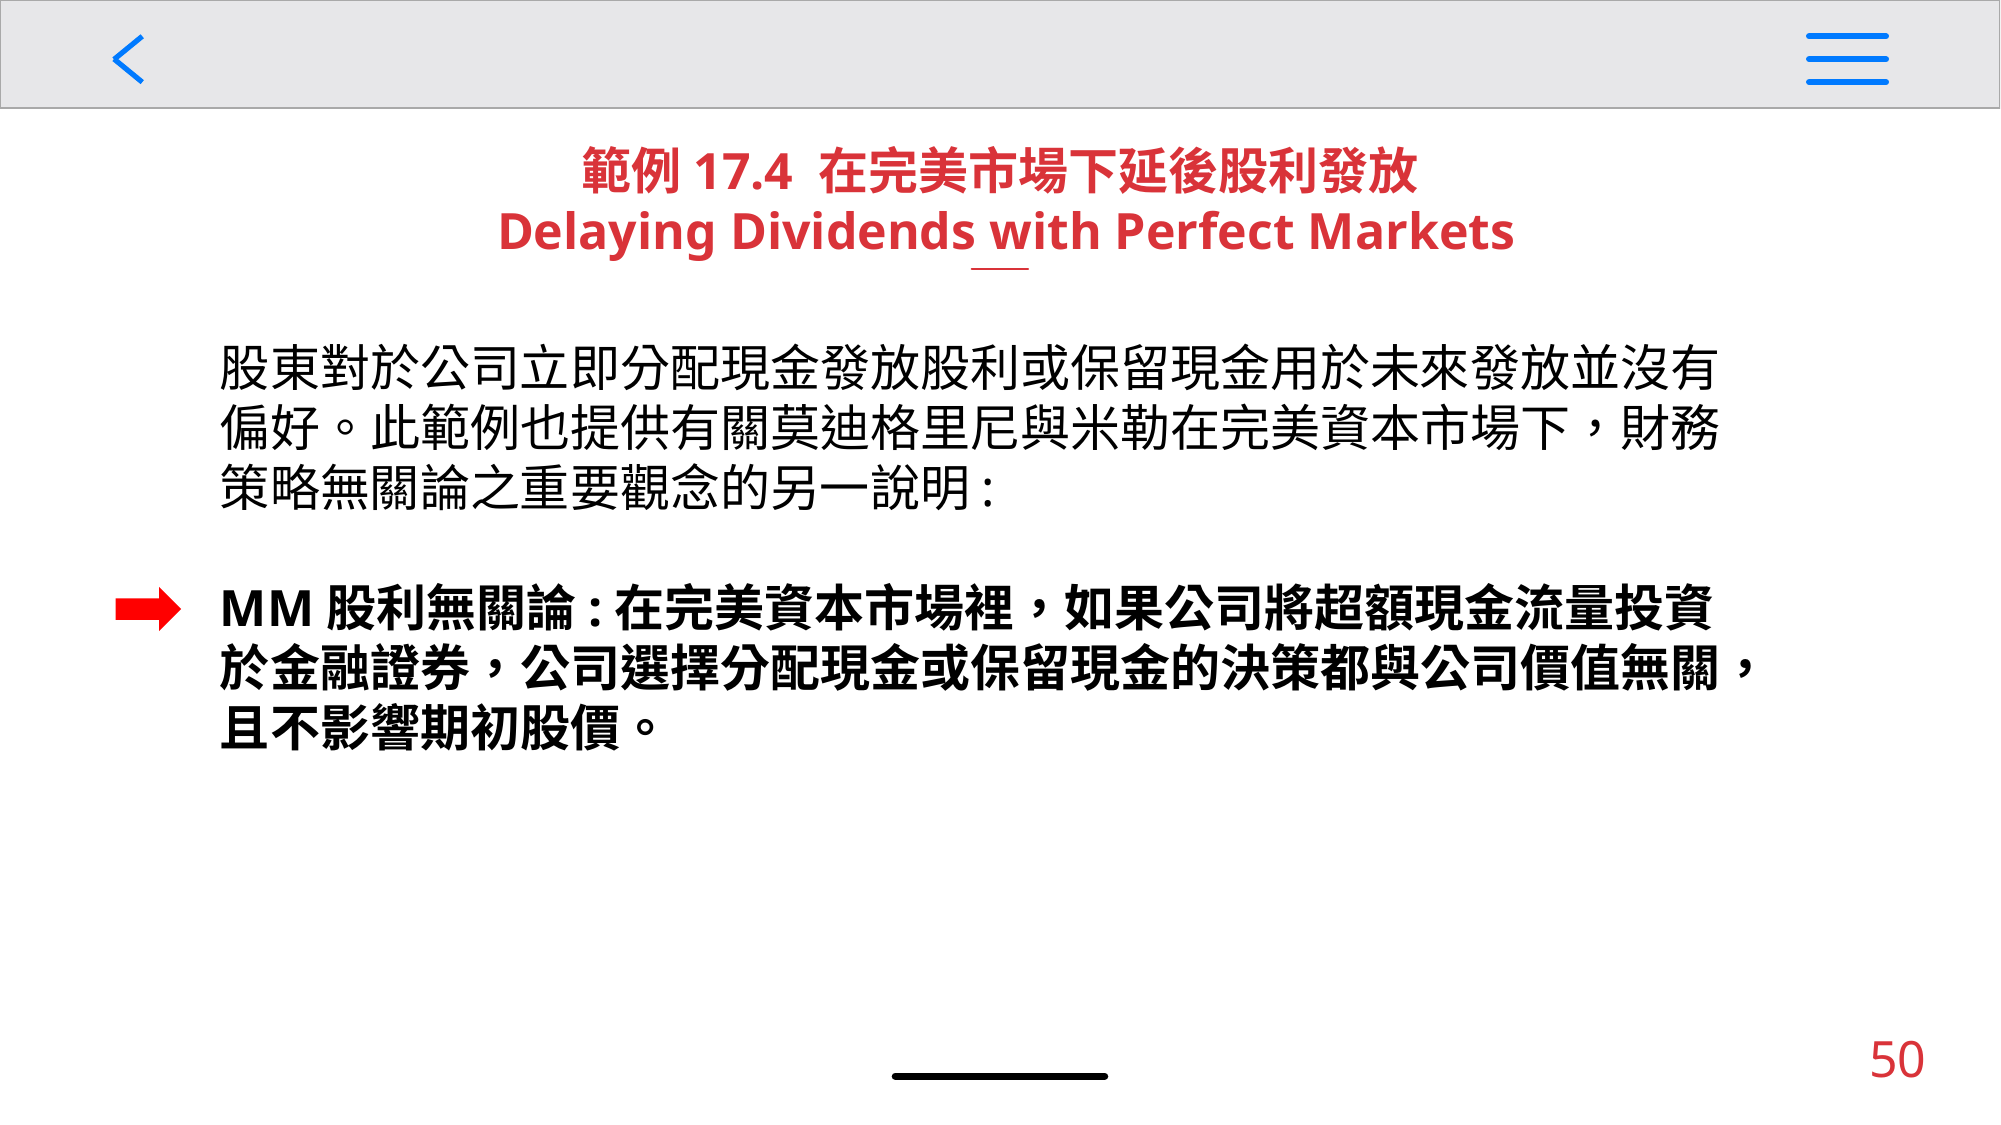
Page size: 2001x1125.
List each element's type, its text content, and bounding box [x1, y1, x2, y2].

text_box 50 [1795, 1020, 2000, 1096]
text_box 範例17.4 在完美市場下延後股利發放 Delaying Dividends with Perfect Markets [205, 132, 1795, 267]
text_box [115, 586, 182, 632]
text_box 股東對於公司立即分配現金發放股利或保留現金用於未來發放並沒有偏好。此範例也提供有關莫迪格里尼與米勒在完美資本市場下，財務策略無關論之重要觀念的另一說明: MM股利無關論:在完美資本市場裡，如果公司將超額現金流量投資於金融證券，公司選擇分配現金或保留現金的決策都與公司價值無關，且不影響期初股價。 [205, 329, 1756, 764]
